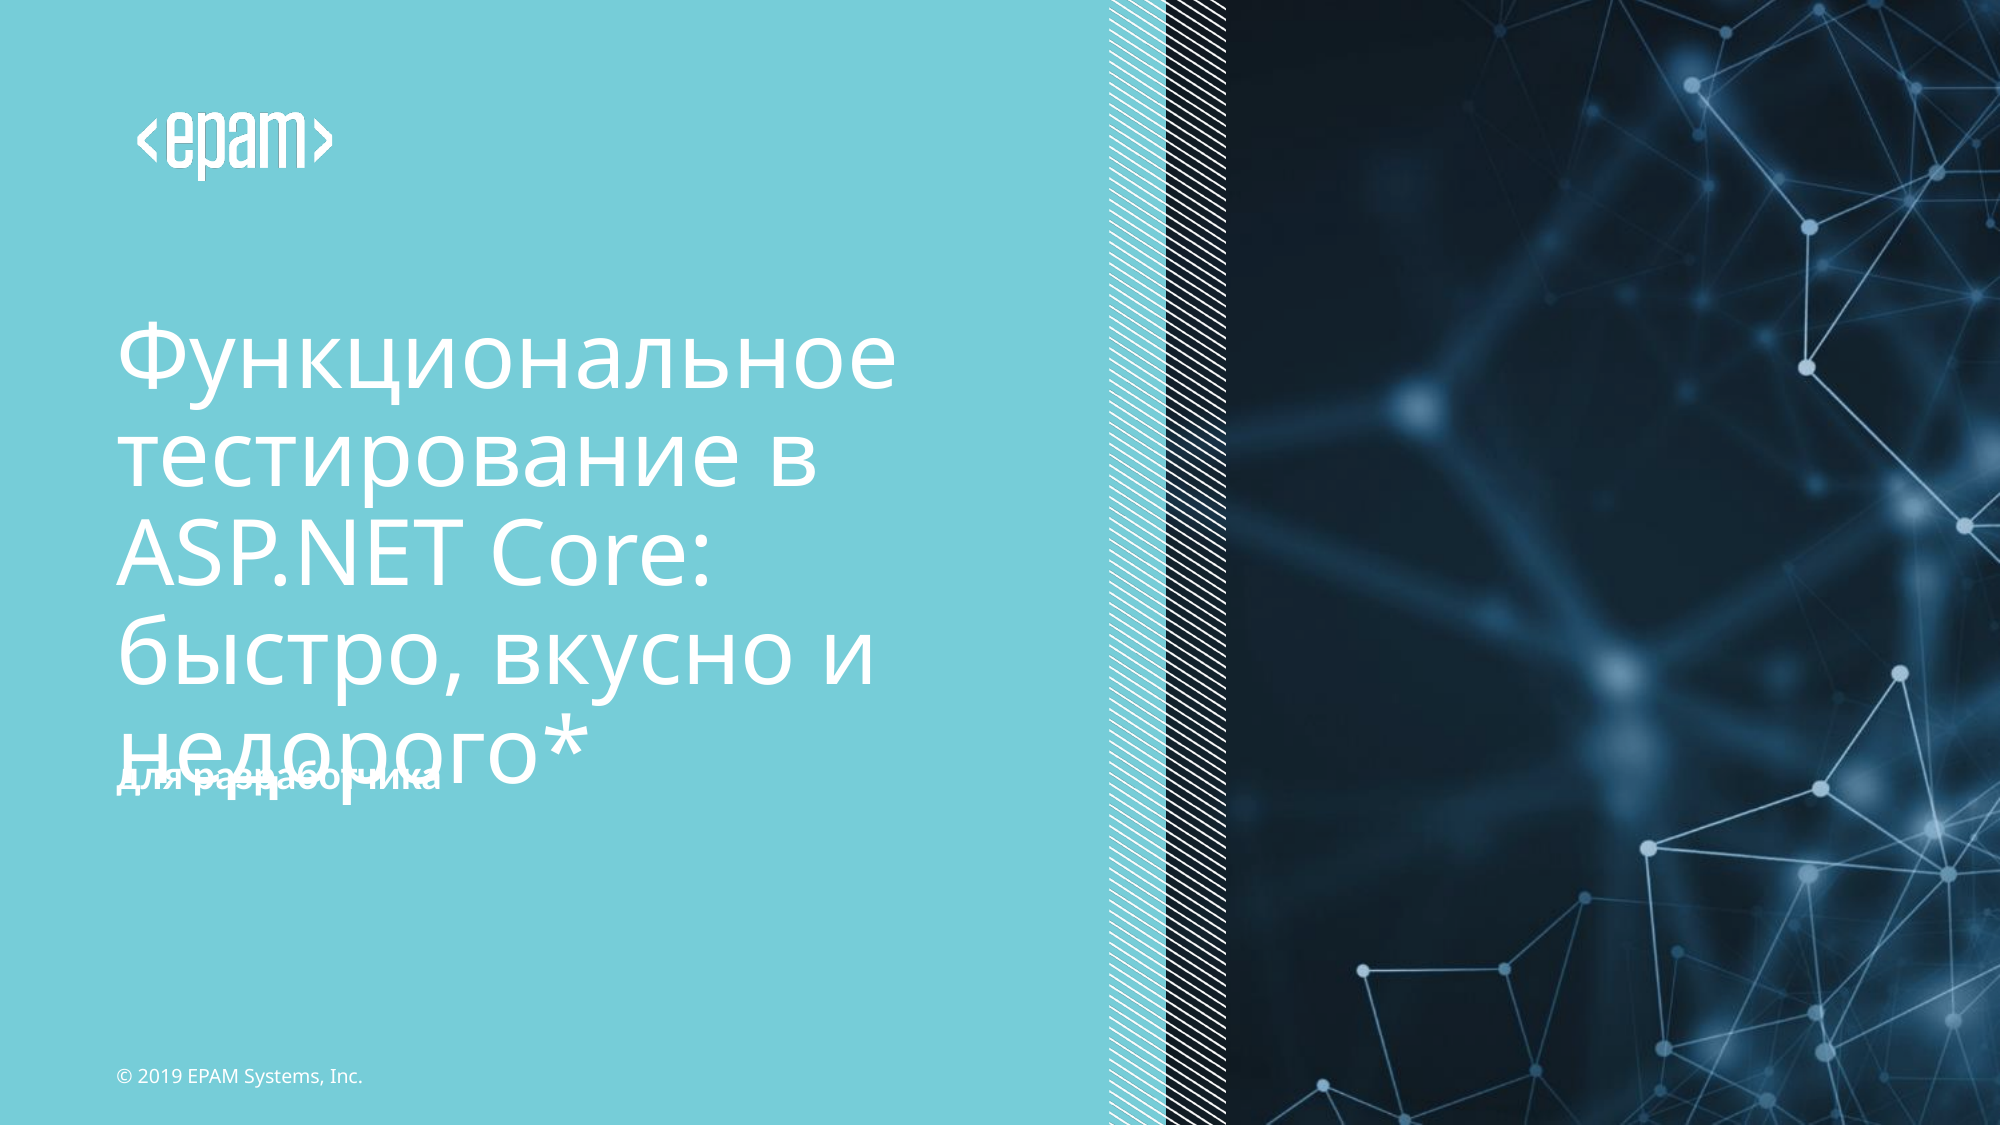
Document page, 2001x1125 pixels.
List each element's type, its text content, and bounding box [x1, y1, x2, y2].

list для разработчика [116, 741, 1061, 810]
picture [1110, 0, 2000, 1125]
title Функциональное тестирование в ASP.NET Core: быстро, вкусно и недорого* [116, 308, 1061, 620]
